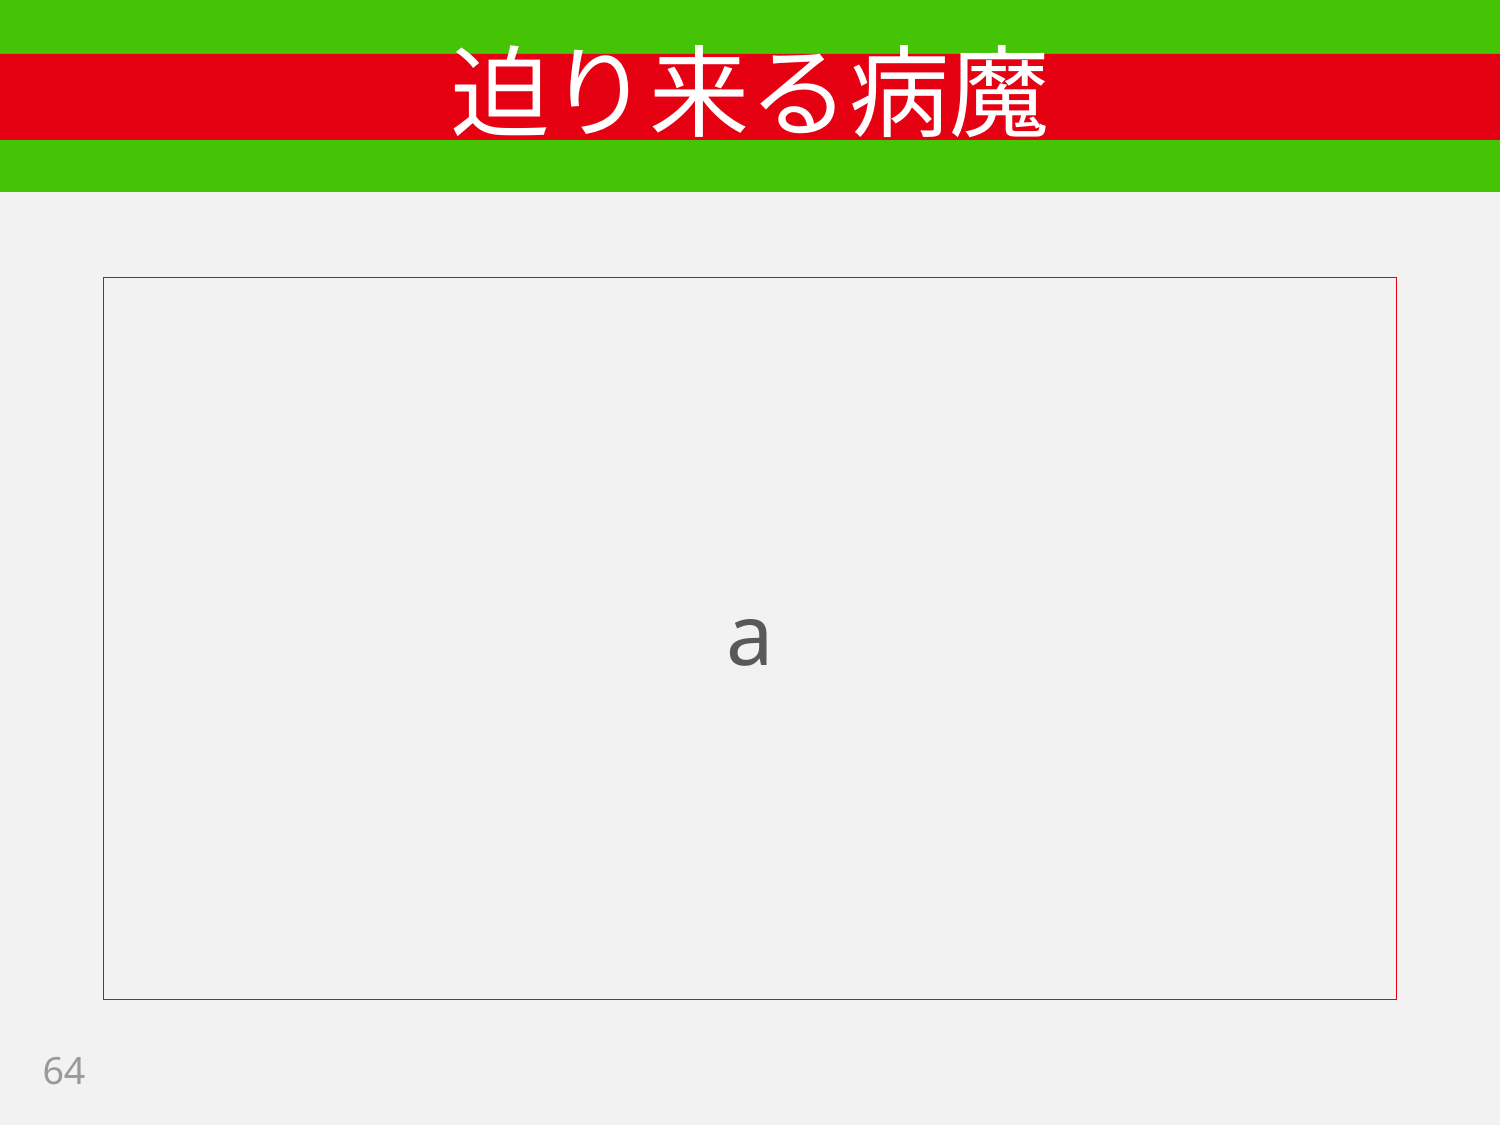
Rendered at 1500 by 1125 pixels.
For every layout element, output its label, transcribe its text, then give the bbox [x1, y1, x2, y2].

list a [103, 277, 1397, 1000]
slide_number 64 [27, 1042, 146, 1102]
title 迫り来る病魔 [0, 53, 1500, 140]
